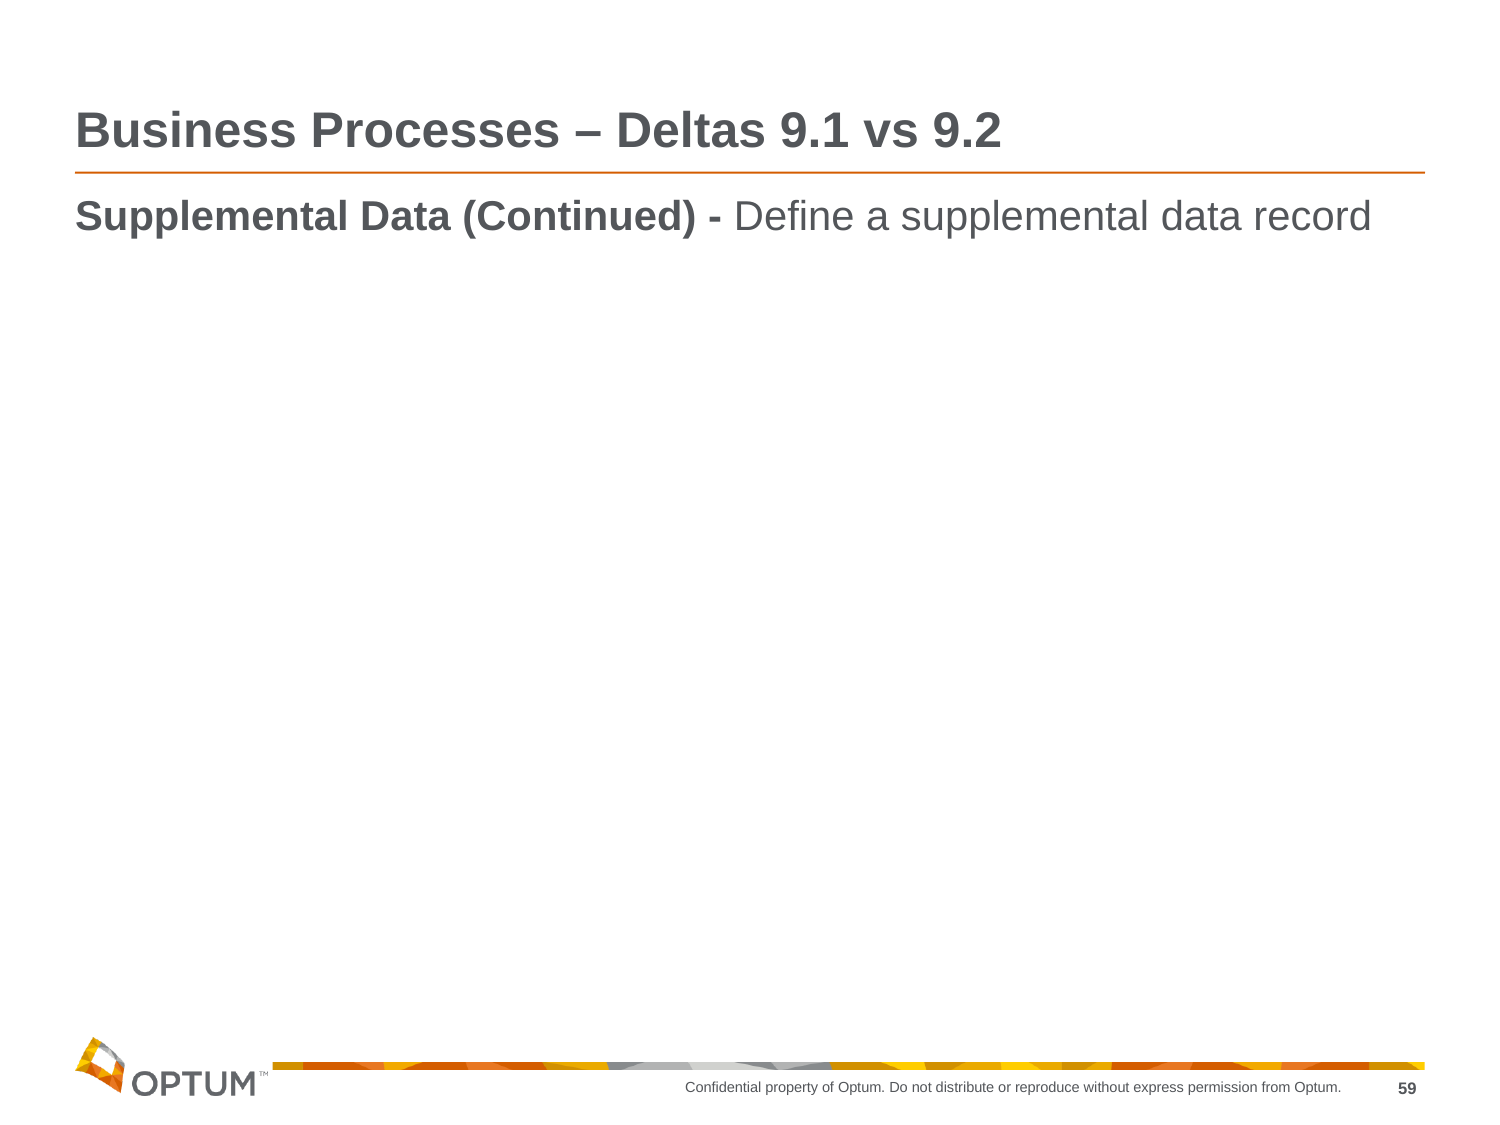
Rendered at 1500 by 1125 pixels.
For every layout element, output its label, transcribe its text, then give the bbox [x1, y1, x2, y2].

list Supplemental Data (Continued) - Define a supplemental data record [37, 188, 1463, 1033]
picture [273, 1062, 1425, 1070]
picture [75, 1037, 268, 1096]
title Business Processes – Deltas 9.1 vs 9.2 [75, 31, 1425, 158]
